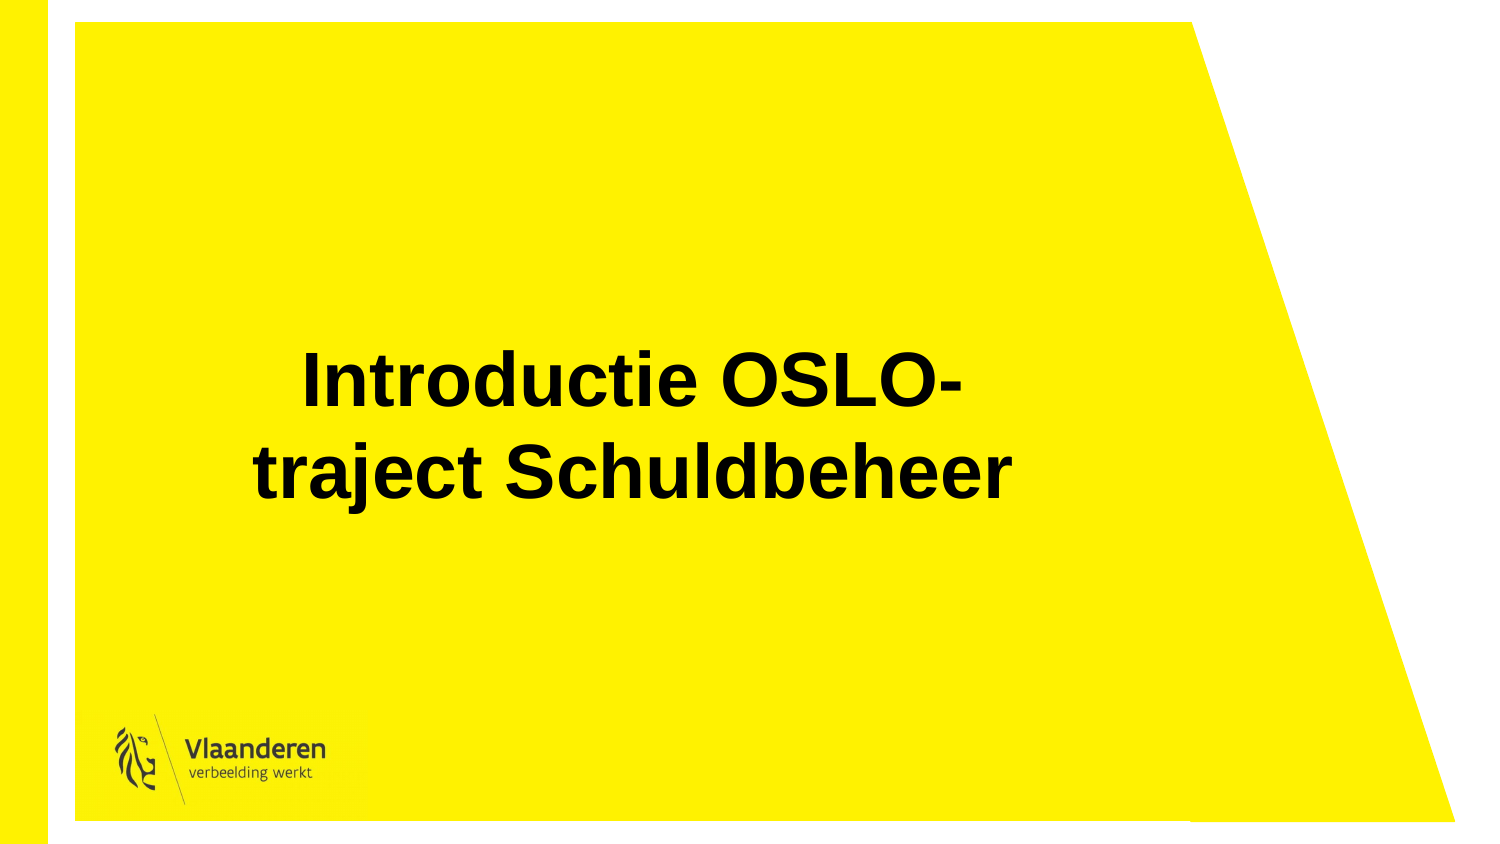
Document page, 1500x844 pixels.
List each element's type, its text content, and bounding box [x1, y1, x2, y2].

text_box Introductie OSLO-traject Schuldbeheer [75, 0, 1191, 844]
picture [74, 710, 368, 821]
text_box [1191, 22, 1455, 822]
